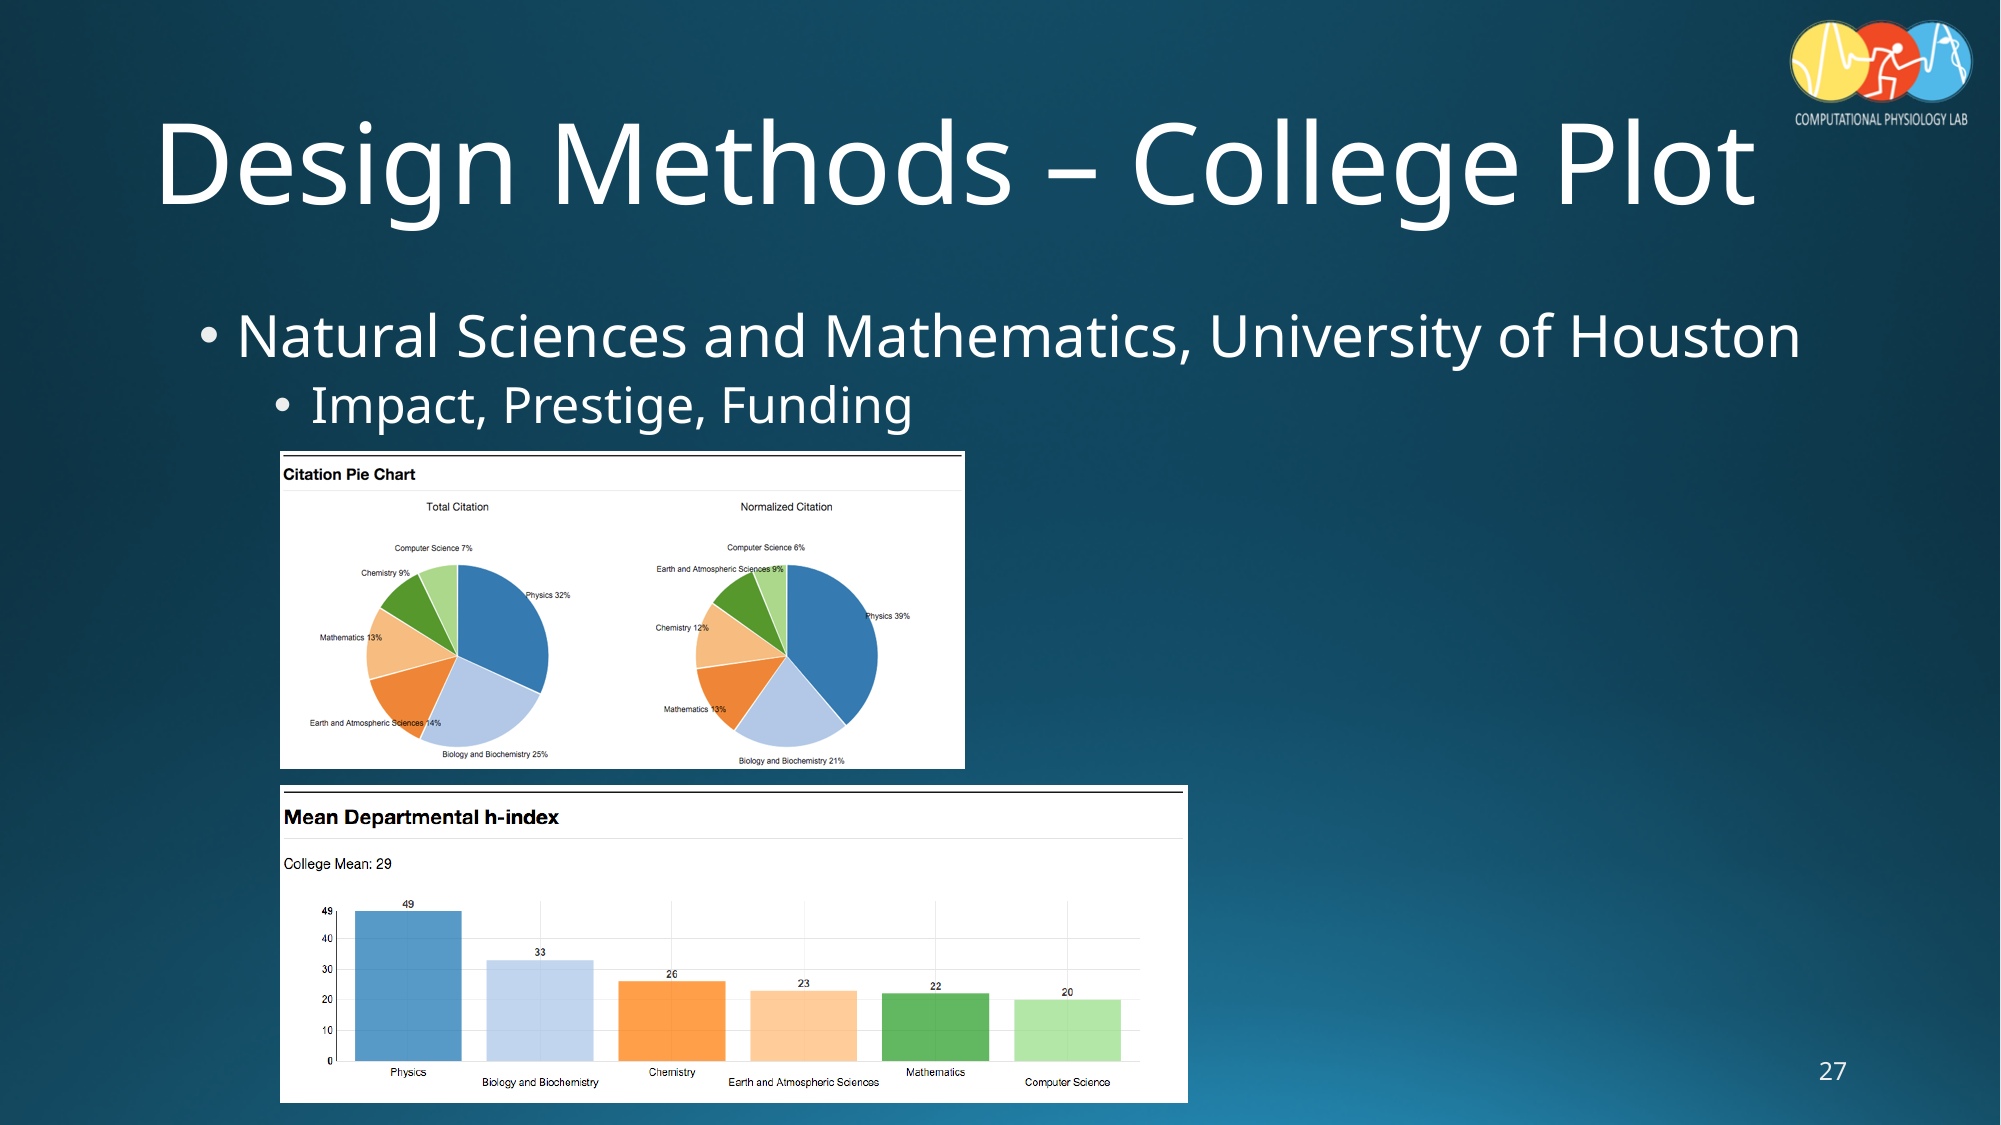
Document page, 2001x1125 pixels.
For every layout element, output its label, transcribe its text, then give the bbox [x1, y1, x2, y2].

title Design Methods – College Plot [137, 59, 1863, 278]
slide_number 27 [1412, 1042, 1863, 1103]
picture [0, 0, 2001, 1125]
list Natural Sciences and Mathematics, University of Houston Impact, Prestige, Funding [183, 299, 1863, 1014]
